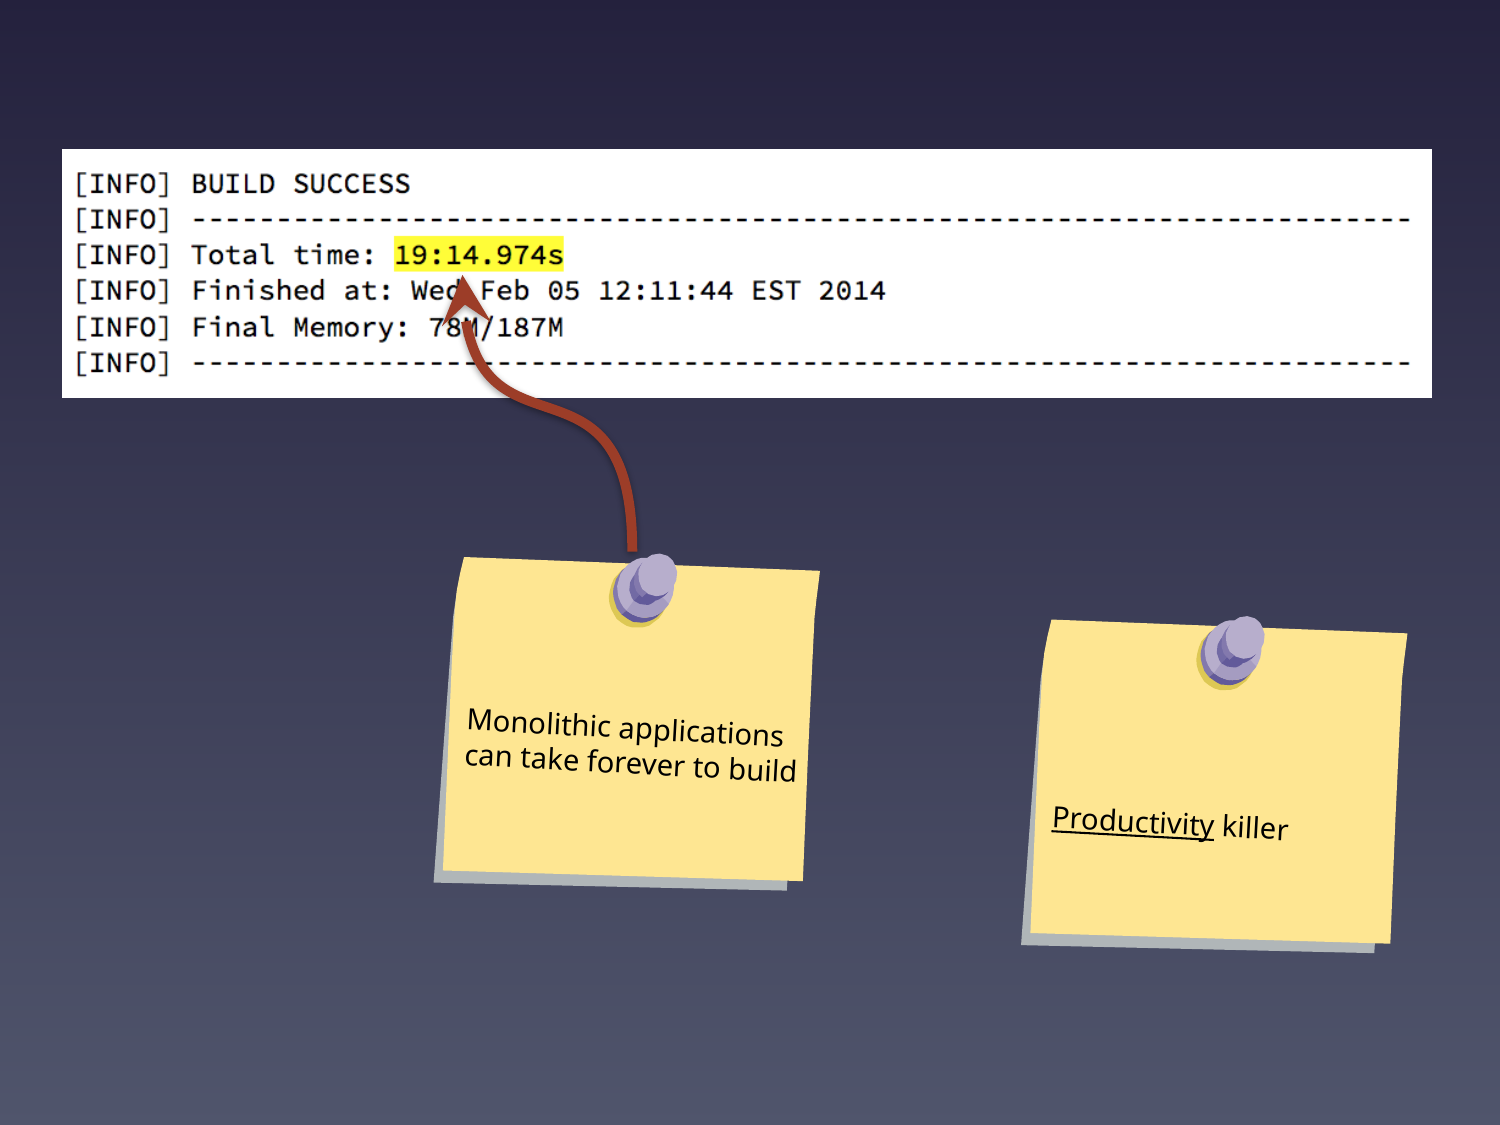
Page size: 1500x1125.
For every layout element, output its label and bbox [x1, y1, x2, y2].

text_box [408, 328, 686, 499]
picture [62, 149, 1432, 398]
text_box [422, 523, 840, 933]
text_box [1009, 586, 1428, 995]
